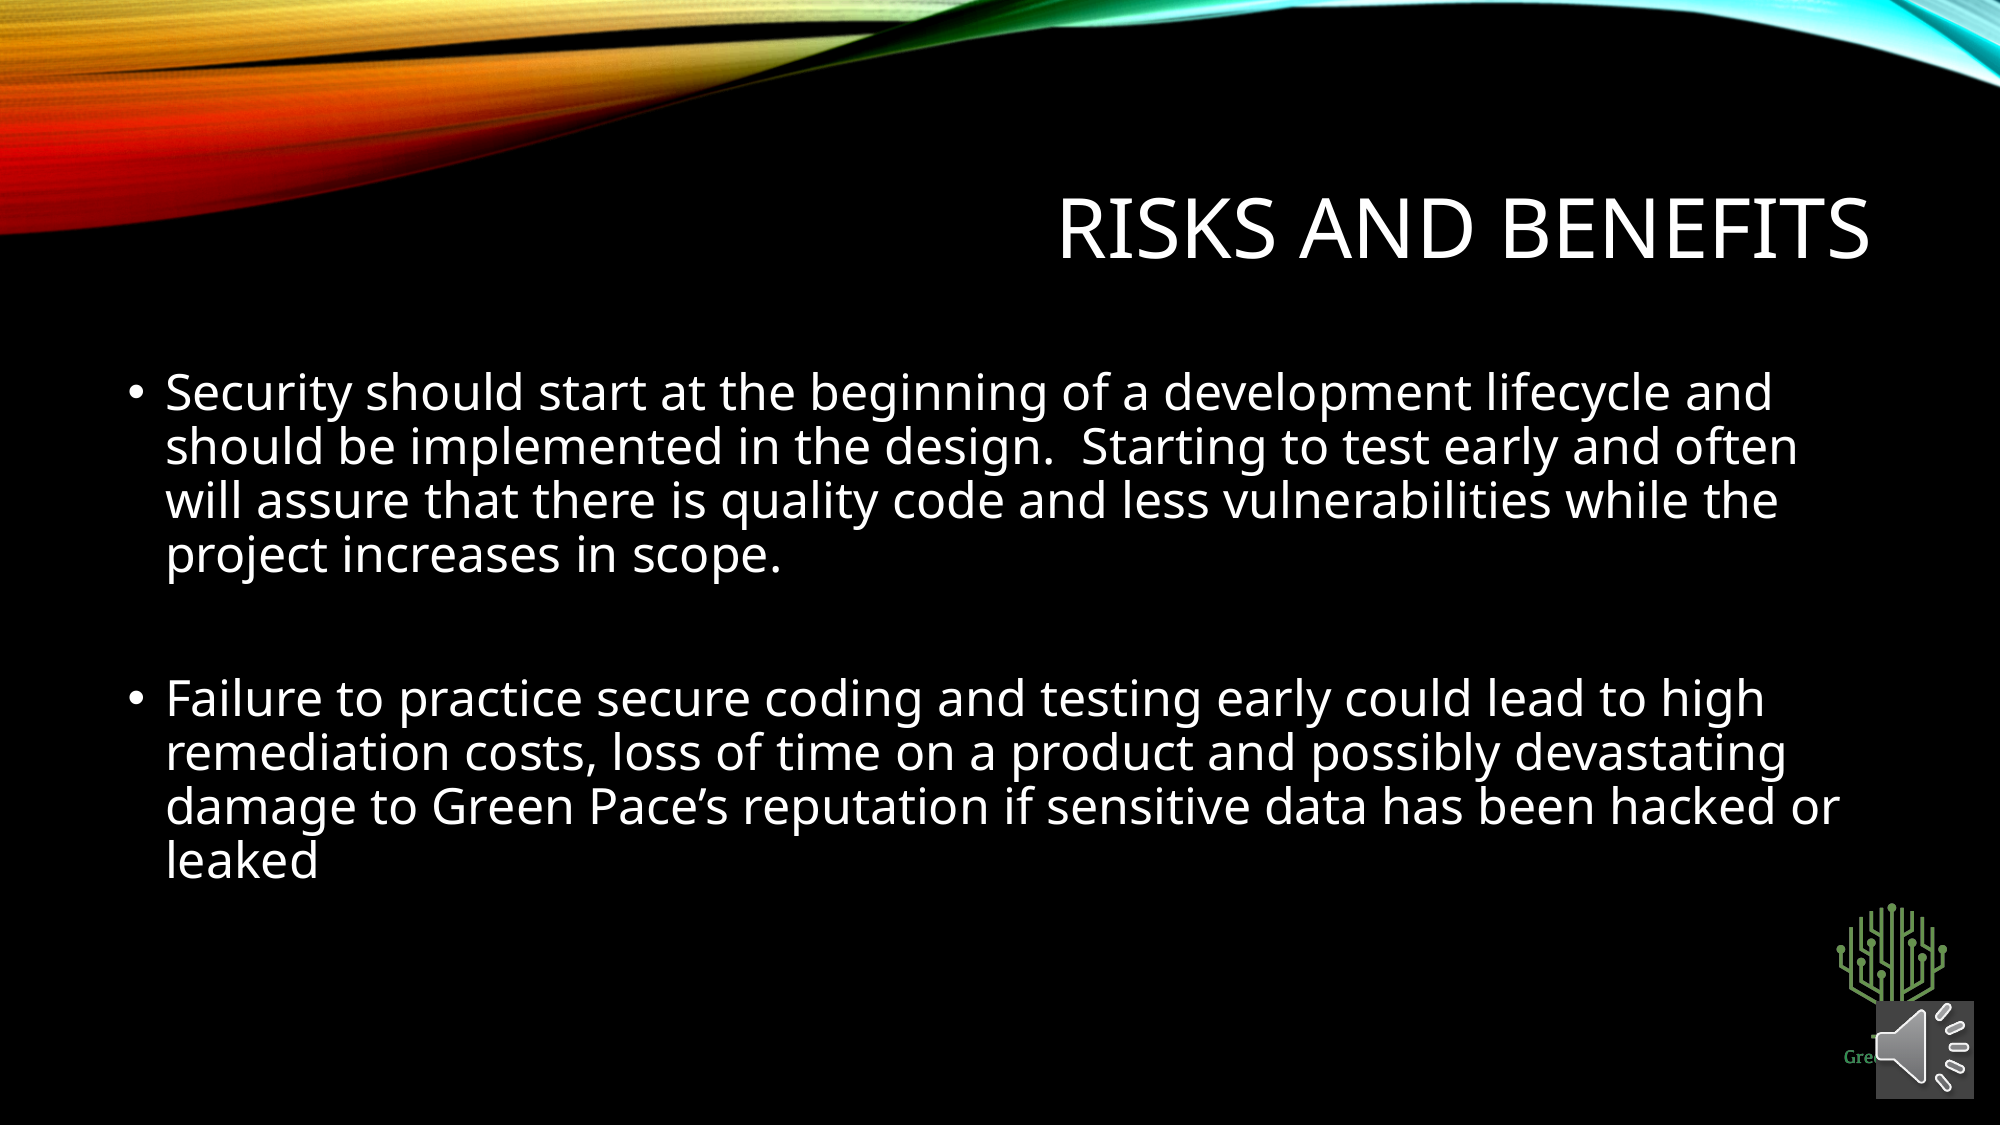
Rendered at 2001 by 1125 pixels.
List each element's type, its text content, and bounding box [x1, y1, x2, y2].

list Security should start at the beginning of a development lifecycle and should be implemented in the design. Starting to test early and often will assure that there is quality code and less vulnerabilities while the project increases in scope. Failure to practice secure coding and testing early could lead to high remediation costs, loss of time on a product and possibly devastating damage to Green Pace’s reputation if sensitive data has been hacked or leaked [112, 360, 1888, 1021]
title RISKS AND BENEFITS [474, 125, 1888, 338]
picture [0, 0, 2000, 237]
picture [1817, 892, 1976, 1101]
